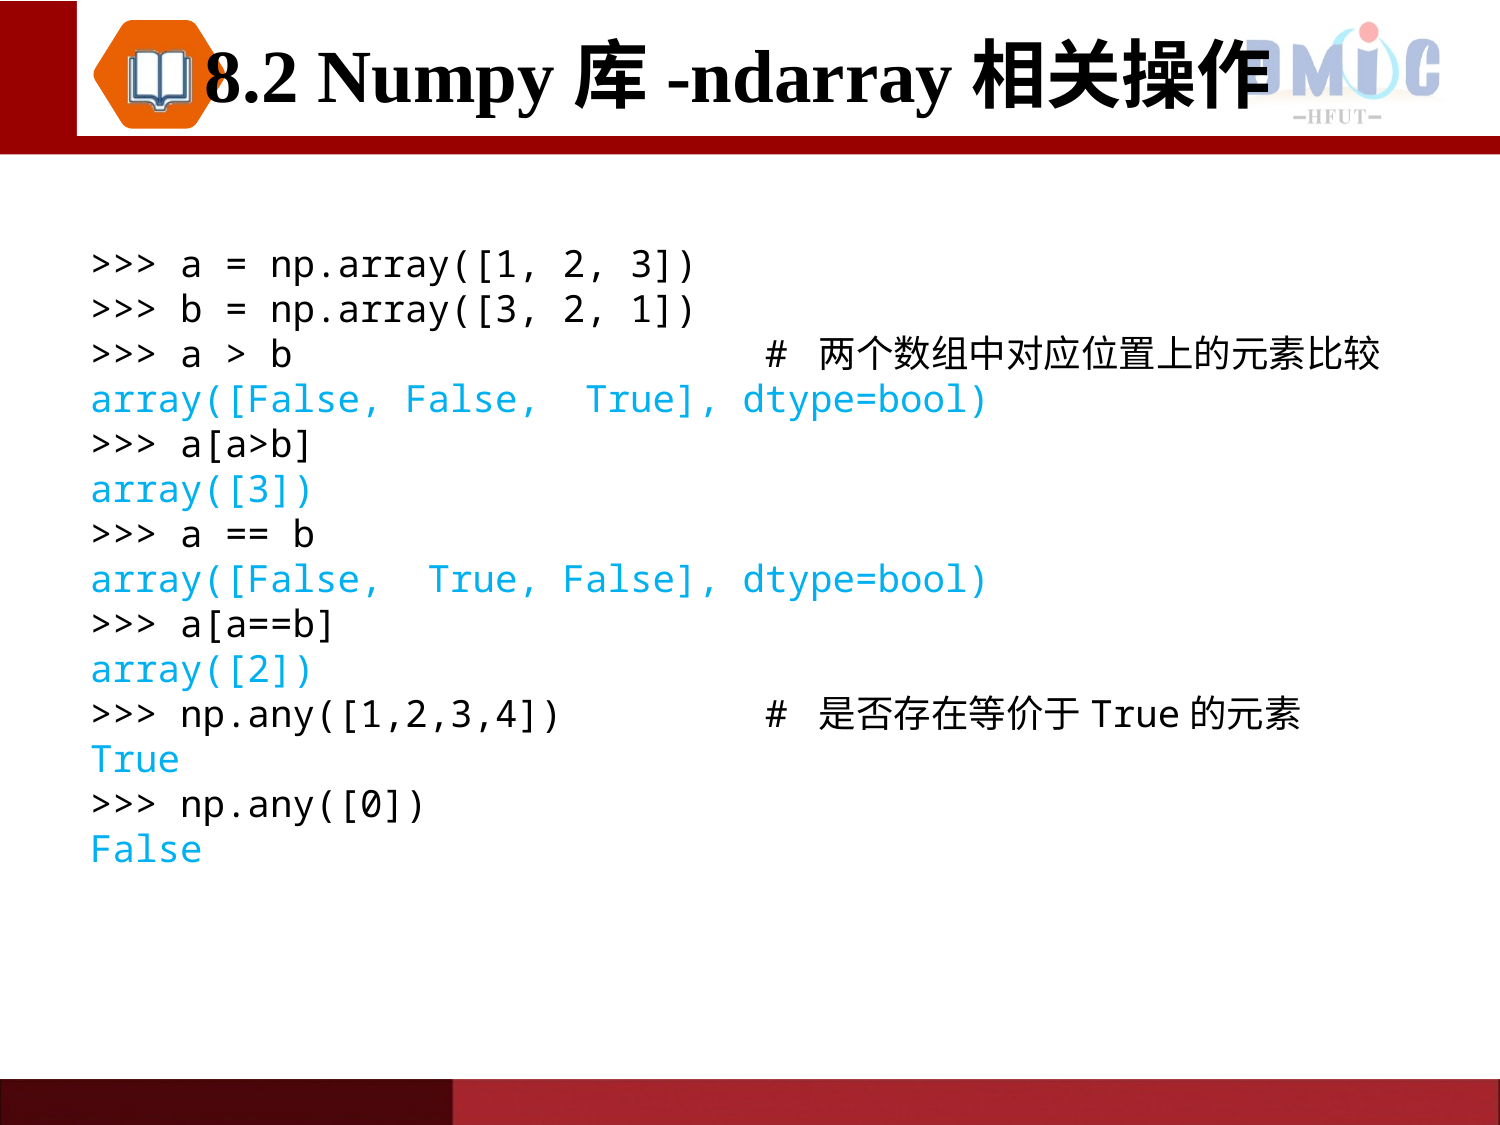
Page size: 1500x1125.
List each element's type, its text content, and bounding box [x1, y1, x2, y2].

list >>> a = np.array([1, 2, 3]) >>> b = np.array([3, 2, 1]) >>> a > b # 两个数组中对应位置上的元素比较 array([False, False, True], dtype=bool) >>> a[a>b] array([3]) >>> a == b array([False, True, False], dtype=bool) >>> a[a==b] array([2]) >>> np.any([1,2,3,4]) # 是否存在等价于True的元素 True >>> np.any([0]) False [74, 231, 1426, 1000]
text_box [93, 19, 1329, 129]
picture [0, 1079, 1500, 1125]
